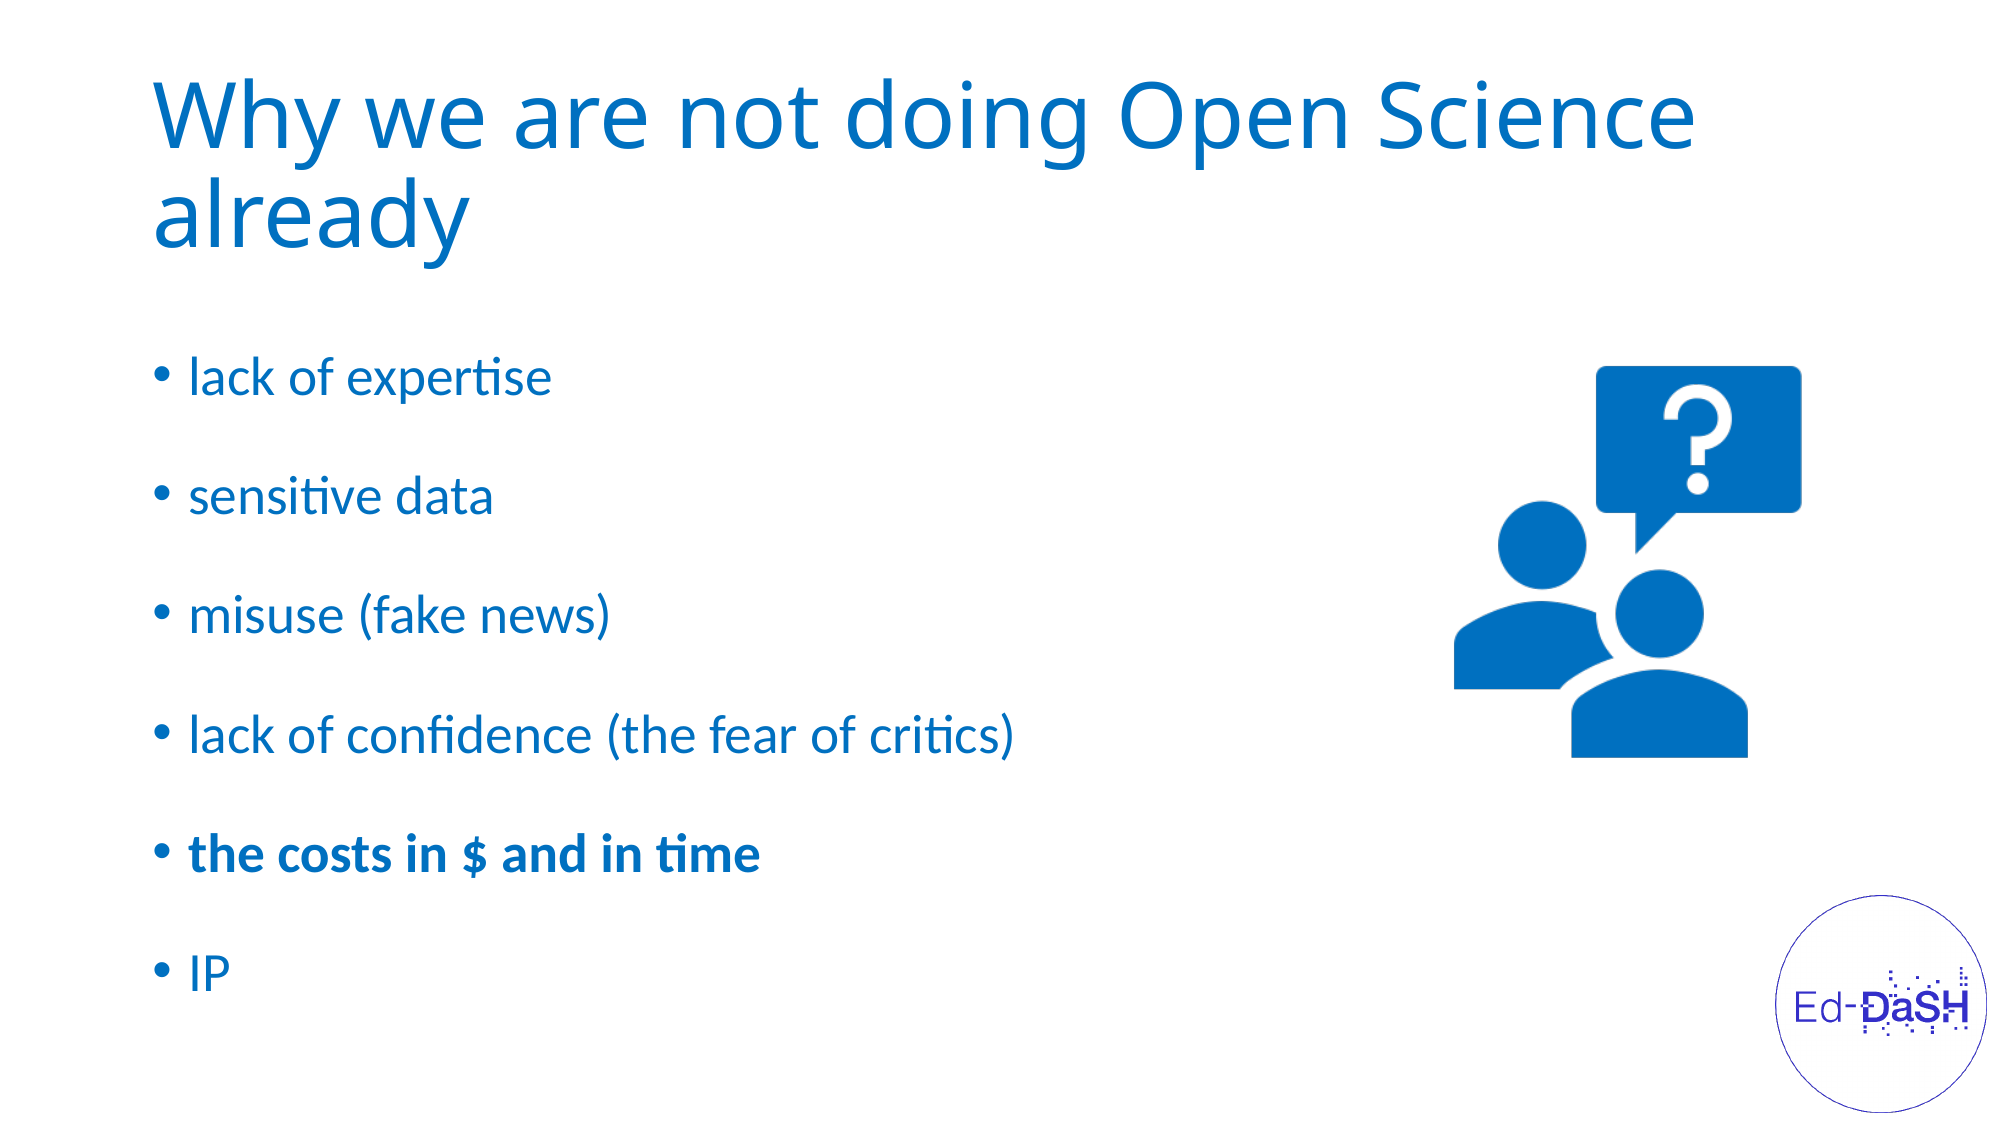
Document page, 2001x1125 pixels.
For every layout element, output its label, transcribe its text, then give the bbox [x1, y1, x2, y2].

picture [1393, 327, 1863, 797]
list lack of expertise sensitive data misuse (fake news) lack of confidence (the fear of critics) the costs in $ and in time IP [137, 299, 1863, 1014]
title Why we are not doing Open Science already [137, 59, 1863, 278]
picture [1775, 895, 1987, 1113]
